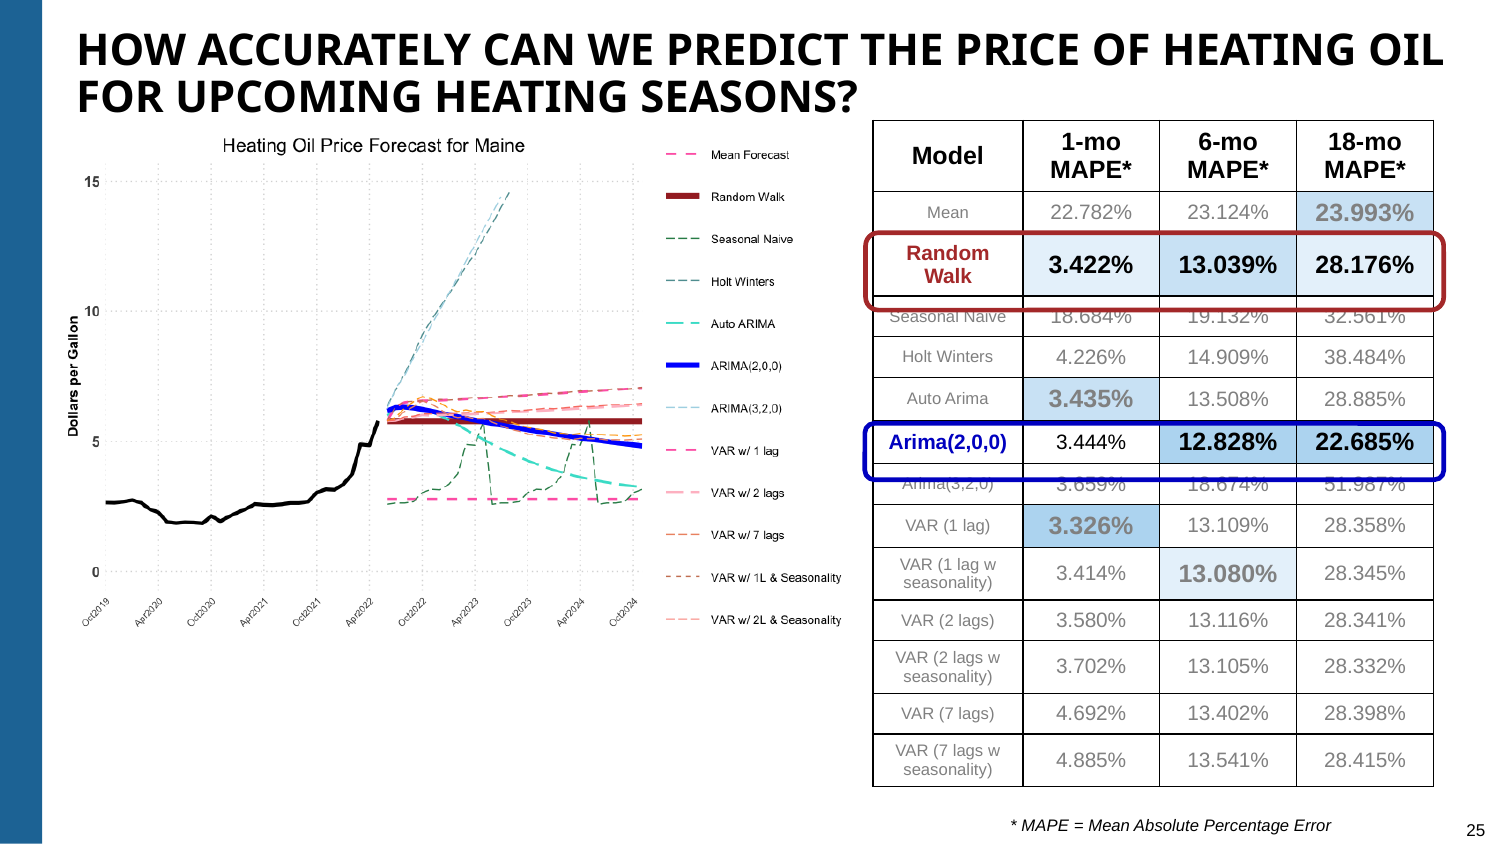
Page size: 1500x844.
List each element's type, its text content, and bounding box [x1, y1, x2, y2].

table_cell VAR (2 lags w seasonality) [874, 641, 1022, 693]
table_header 6-mo MAPE* [1160, 121, 1296, 191]
table_cell 28.415% [1297, 735, 1433, 786]
table_cell 22.782% [1024, 192, 1159, 231]
table_cell 28.358% [1297, 505, 1433, 547]
table_header 1-mo MAPE* [1024, 121, 1159, 191]
table_cell 23.993% [1297, 192, 1433, 232]
table_cell 14.909% [1160, 337, 1296, 377]
table_cell Mean [874, 192, 1022, 232]
table_cell 18.684% [1024, 311, 1159, 336]
table_cell VAR (7 lags w seasonality) [874, 735, 1022, 786]
table_cell 3.414% [1024, 548, 1159, 599]
text_box * MAPE = Mean Absolute Percentage Error [922, 807, 1420, 843]
text_box [863, 422, 1445, 481]
table_cell VAR (1 lag w seasonality) [874, 548, 1022, 599]
table_cell VAR (1 lag) [874, 505, 1022, 547]
table_cell 3.435% [1024, 378, 1159, 420]
table_cell 38.484% [1297, 337, 1433, 377]
table_cell Auto Arima [874, 378, 1022, 420]
table_cell Arima(3,2,0) [874, 481, 1022, 504]
table_cell 19.132% [1160, 311, 1296, 336]
table_cell Holt Winters [874, 337, 1022, 377]
table_cell 13.080% [1160, 548, 1296, 599]
table_cell VAR (2 lags) [874, 601, 1022, 640]
table_cell 3.702% [1024, 641, 1159, 693]
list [60, 131, 854, 634]
table_cell 13.105% [1160, 641, 1296, 693]
table_cell 28.345% [1297, 548, 1433, 599]
table_cell 13.402% [1160, 694, 1296, 733]
table_cell 3.580% [1024, 601, 1159, 640]
table_cell 13.508% [1160, 378, 1296, 420]
table_cell 28.341% [1297, 601, 1433, 640]
text_box [864, 231, 1445, 311]
table_cell 51.987% [1297, 481, 1433, 504]
table_cell 18.674% [1160, 481, 1296, 504]
title How accurately can we predict the price of heating oil for upcoming heating seasons? [60, 36, 1481, 113]
table_cell 13.109% [1160, 505, 1296, 547]
table_cell 3.326% [1024, 505, 1159, 547]
table_cell 28.398% [1297, 694, 1433, 733]
table_cell 4.226% [1024, 337, 1159, 377]
table_header 18-mo MAPE* [1297, 121, 1433, 191]
table_cell 28.885% [1297, 378, 1433, 420]
table_cell 13.541% [1160, 735, 1296, 786]
table_cell 23.124% [1160, 192, 1296, 231]
table_cell VAR (7 lags) [874, 694, 1022, 733]
table_header Model [874, 121, 1022, 191]
table_cell 28.332% [1297, 641, 1433, 693]
table_cell 4.692% [1024, 694, 1159, 733]
table_cell 4.885% [1024, 735, 1159, 786]
table_cell 3.659% [1024, 481, 1159, 504]
table_cell 13.116% [1160, 601, 1296, 640]
table_cell Seasonal Naive [874, 311, 1022, 336]
table_cell 32.561% [1297, 311, 1433, 336]
